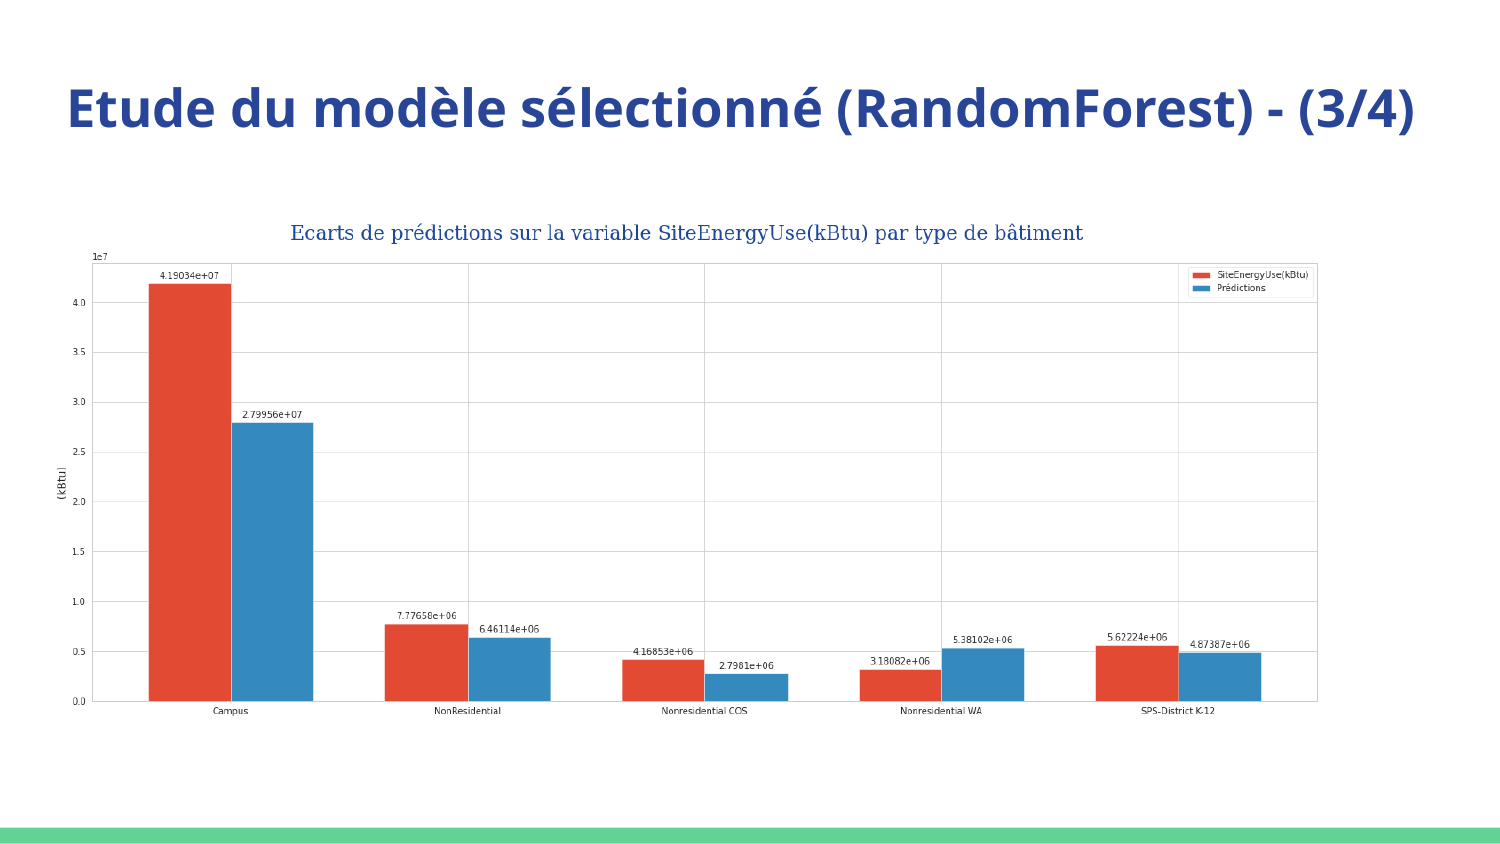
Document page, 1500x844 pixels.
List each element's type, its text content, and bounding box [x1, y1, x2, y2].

title Etude du modèle sélectionné (RandomForest) - (3/4) [51, 60, 1449, 155]
picture [49, 216, 1322, 722]
